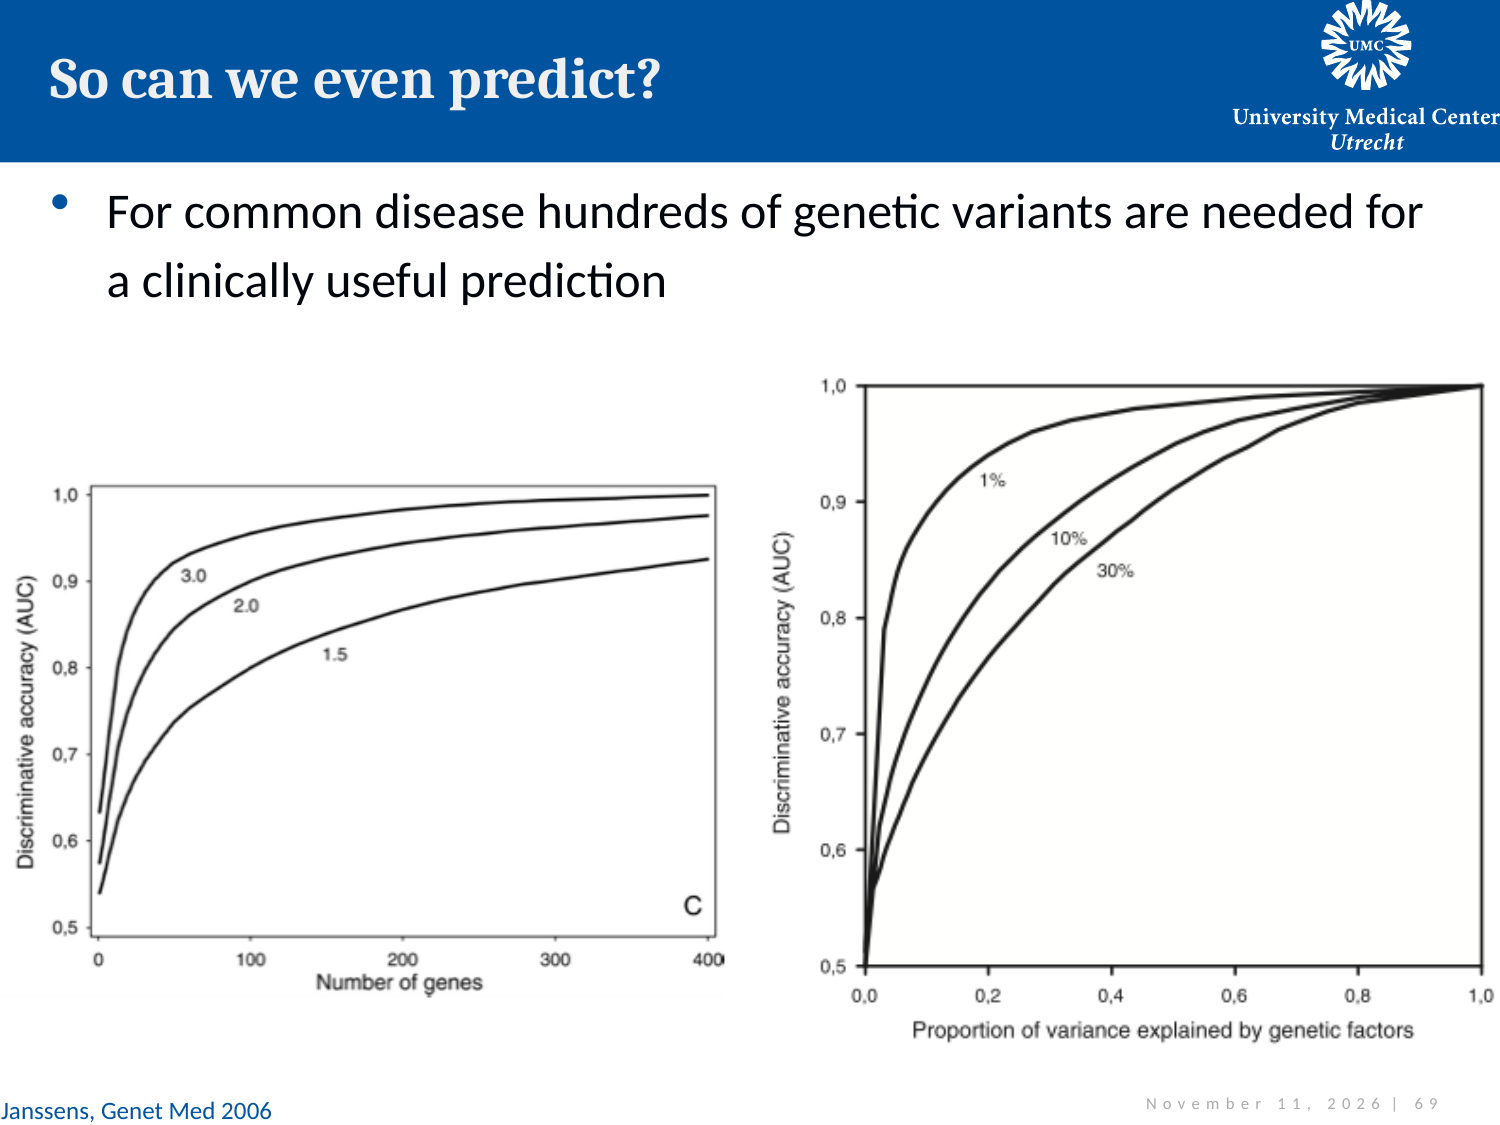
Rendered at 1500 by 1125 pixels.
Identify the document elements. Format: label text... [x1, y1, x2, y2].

title So can we even predict? [34, 0, 1238, 151]
list For common disease hundreds of genetic variants are needed for a clinically useful prediction [35, 162, 1453, 1078]
text_box Janssens, Genet Med 2006 [0, 1094, 273, 1125]
picture [1, 460, 740, 1003]
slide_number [1068, 1087, 1453, 1118]
picture [761, 360, 1500, 1051]
